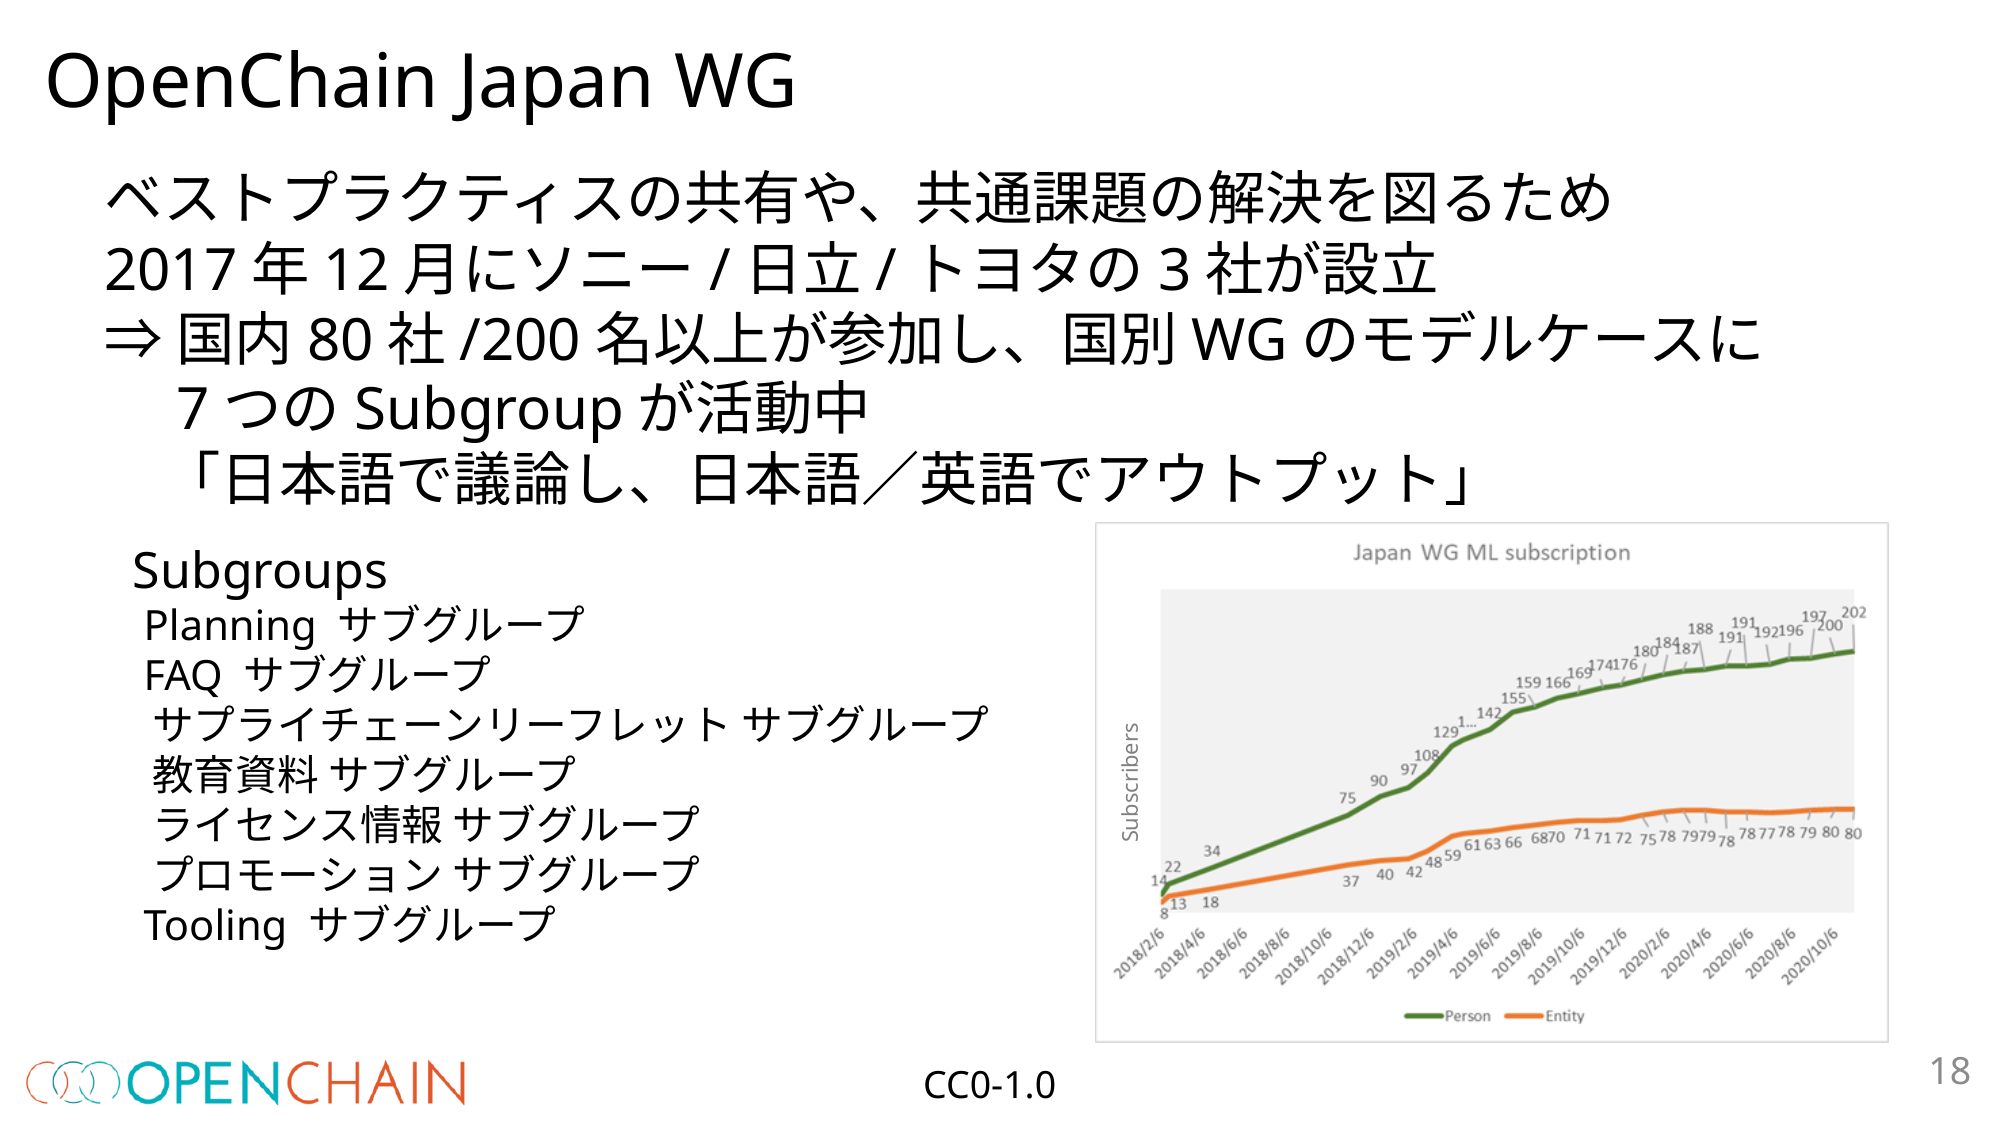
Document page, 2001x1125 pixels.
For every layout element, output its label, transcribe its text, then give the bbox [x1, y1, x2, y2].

text_box CC0-1.0 [621, 1053, 1072, 1114]
text_box OpenChain Japan WG [29, 25, 1463, 130]
text_box ベストプラクティスの共有や、共通課題の解決を図るため 2017年12月にソニー/日立/トヨタの3社が設立 ⇒国内80社/200名以上が参加し、国別WGのモデルケースに 7つのSubgroupが活動中 「日本語で議論し、日本語／英語でアウトプット」 [89, 154, 1979, 519]
picture [25, 1059, 466, 1106]
picture [1095, 522, 1889, 1043]
slide_number 18 [1536, 1042, 1987, 1103]
text_box Subgroups Planning サブグループ FAQ サブグループ サプライチェーンリーフレット サブグループ 教育資料 サブグループ ライセンス情報 サブグループ プロモーション サブグループ Tooling サブグループ [118, 531, 1071, 957]
